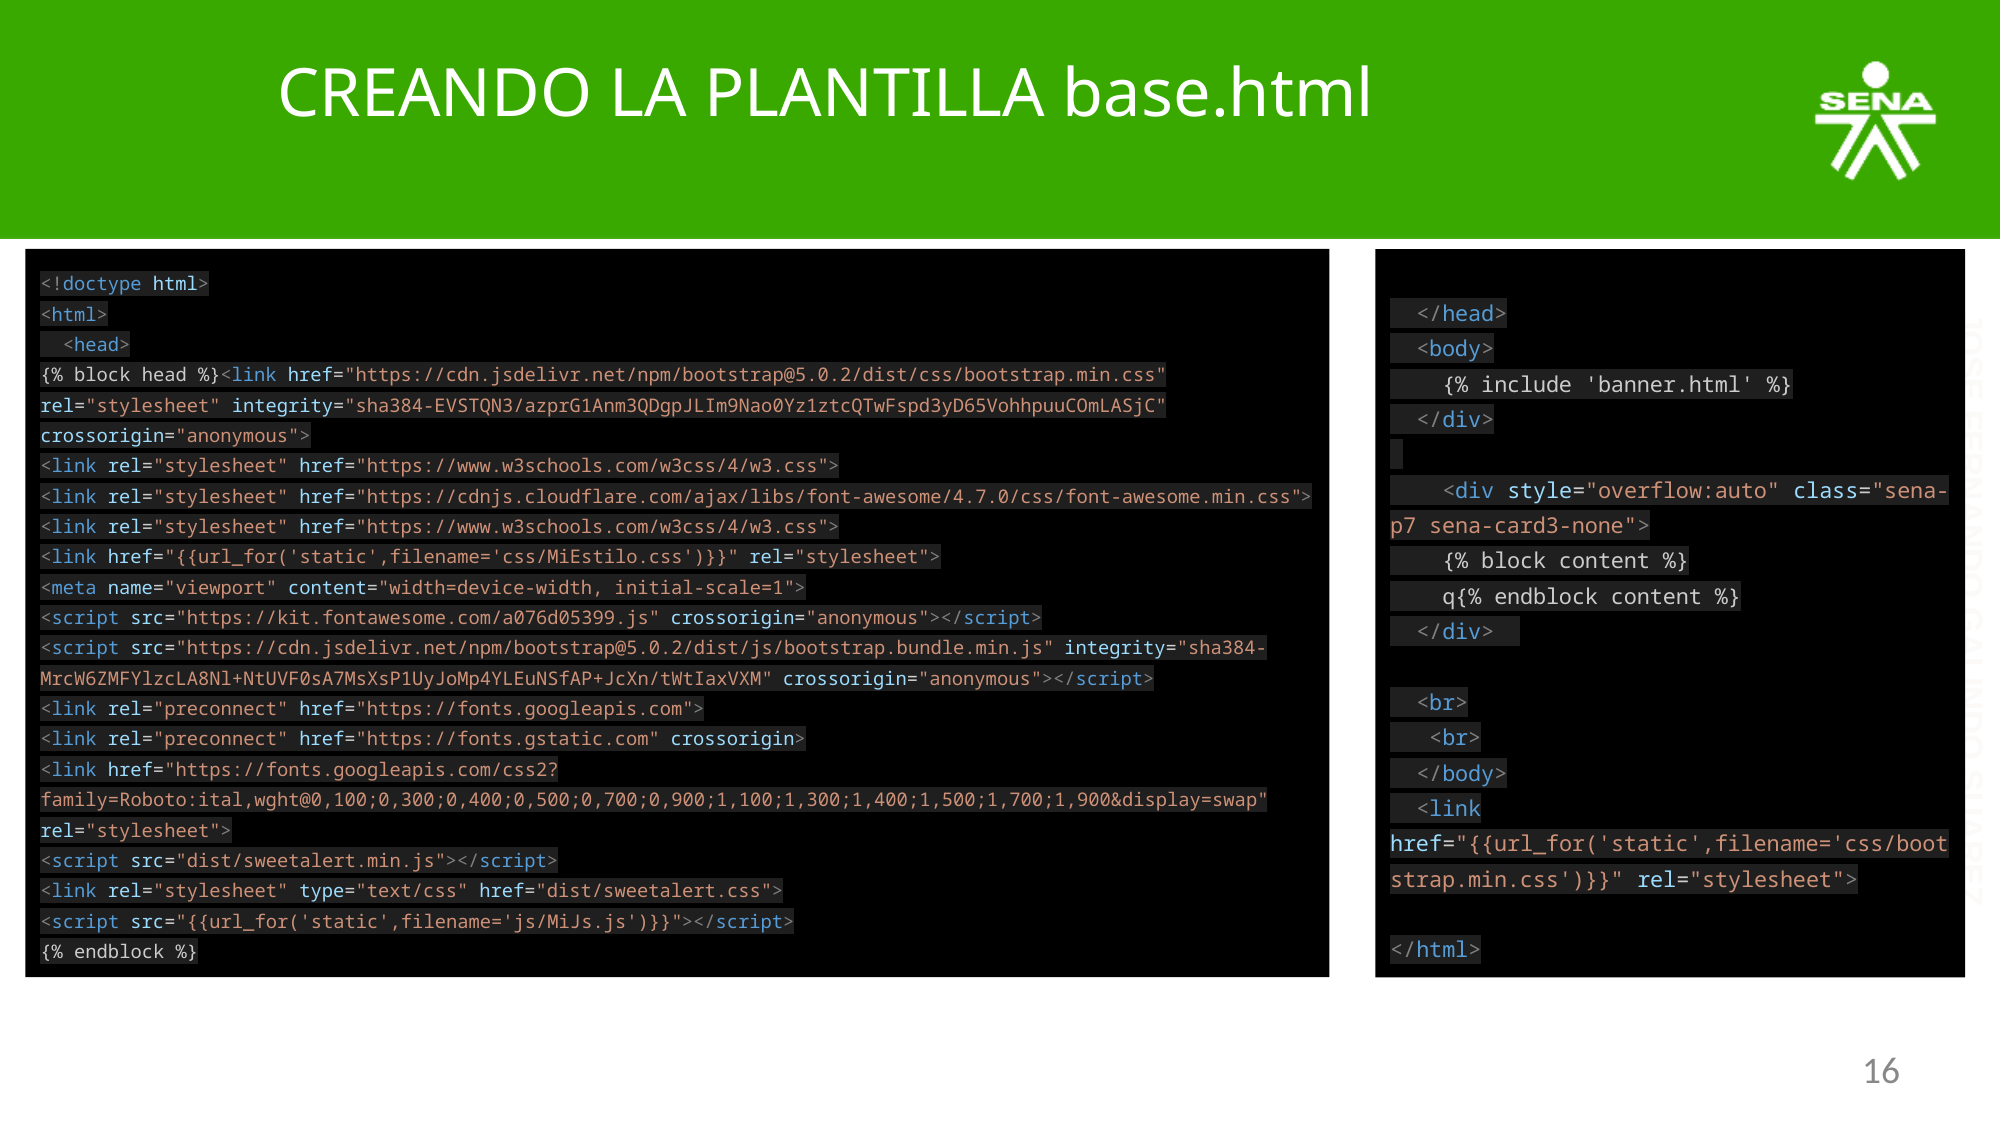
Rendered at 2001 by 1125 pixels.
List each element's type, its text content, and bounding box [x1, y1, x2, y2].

text_box </head> <body> {% include 'banner.html' %} </div> <div style="overflow:auto" class="sena-p7 sena-card3-none"> {% block content %} q{% endblock content %} </div> <br> <br> </body> <link href="{{url_for('static',filename='css/bootstrap.min.css')}}" rel="stylesheet"> </html> [1375, 249, 1966, 978]
title CREANDO LA PLANTILLA base.html [173, 47, 1478, 238]
text_box <!doctype html> <html> <head> {% block head %}<link href="https://cdn.jsdelivr.net/npm/bootstrap@5.0.2/dist/css/bootstrap.min.css" rel="stylesheet" integrity="sha384-EVSTQN3/azprG1Anm3QDgpJLIm9Nao0Yz1ztcQTwFspd3yD65VohhpuuCOmLASjC" crossorigin="anonymous"> <link rel="stylesheet" href="https://www.w3schools.com/w3css/4/w3.css"> <link rel="stylesheet" href="https://cdnjs.cloudflare.com/ajax/libs/font-awesome/4.7.0/css/font-awesome.min.css"> <link rel="stylesheet" href="https://www.w3schools.com/w3css/4/w3.css"> <link href="{{url_for('static',filename='css/MiEstilo.css')}}" rel="stylesheet"> <meta name="viewport" content="width=device-width, initial-scale=1"> <script src="https://kit.fontawesome.com/a076d05399.js" crossorigin="anonymous"></script> <script src="https://cdn.jsdelivr.net/npm/bootstrap@5.0.2/dist/js/bootstrap.bundle.min.js" integrity="sha384-MrcW6ZMFYlzcLA8Nl+NtUVF0sA7MsXsP1UyJoMp4YLEuNSfAP+JcXn/tWtIaxVXM" crossorigin="anonymous"></script> <link rel="preconnect" href="https://fonts.googleapis.com"> <link rel="preconnect" href="https://fonts.gstatic.com" crossorigin> <link href="https://fonts.googleapis.com/css2?family=Roboto:ital,wght@0,100;0,300;0,400;0,500;0,700;0,900;1,100;1,300;1,400;1,500;1,700;1,900&display=swap" rel="stylesheet"> <script src="dist/sweetalert.min.js"></script> <link rel="stylesheet" type="text/css" href="dist/sweetalert.css"> <script src="{{url_for('static',filename='js/MiJs.js')}}"></script> {% endblock %} [25, 248, 1330, 978]
slide_number ‹#› [1440, 1046, 1900, 1125]
picture [0, 0, 2000, 239]
